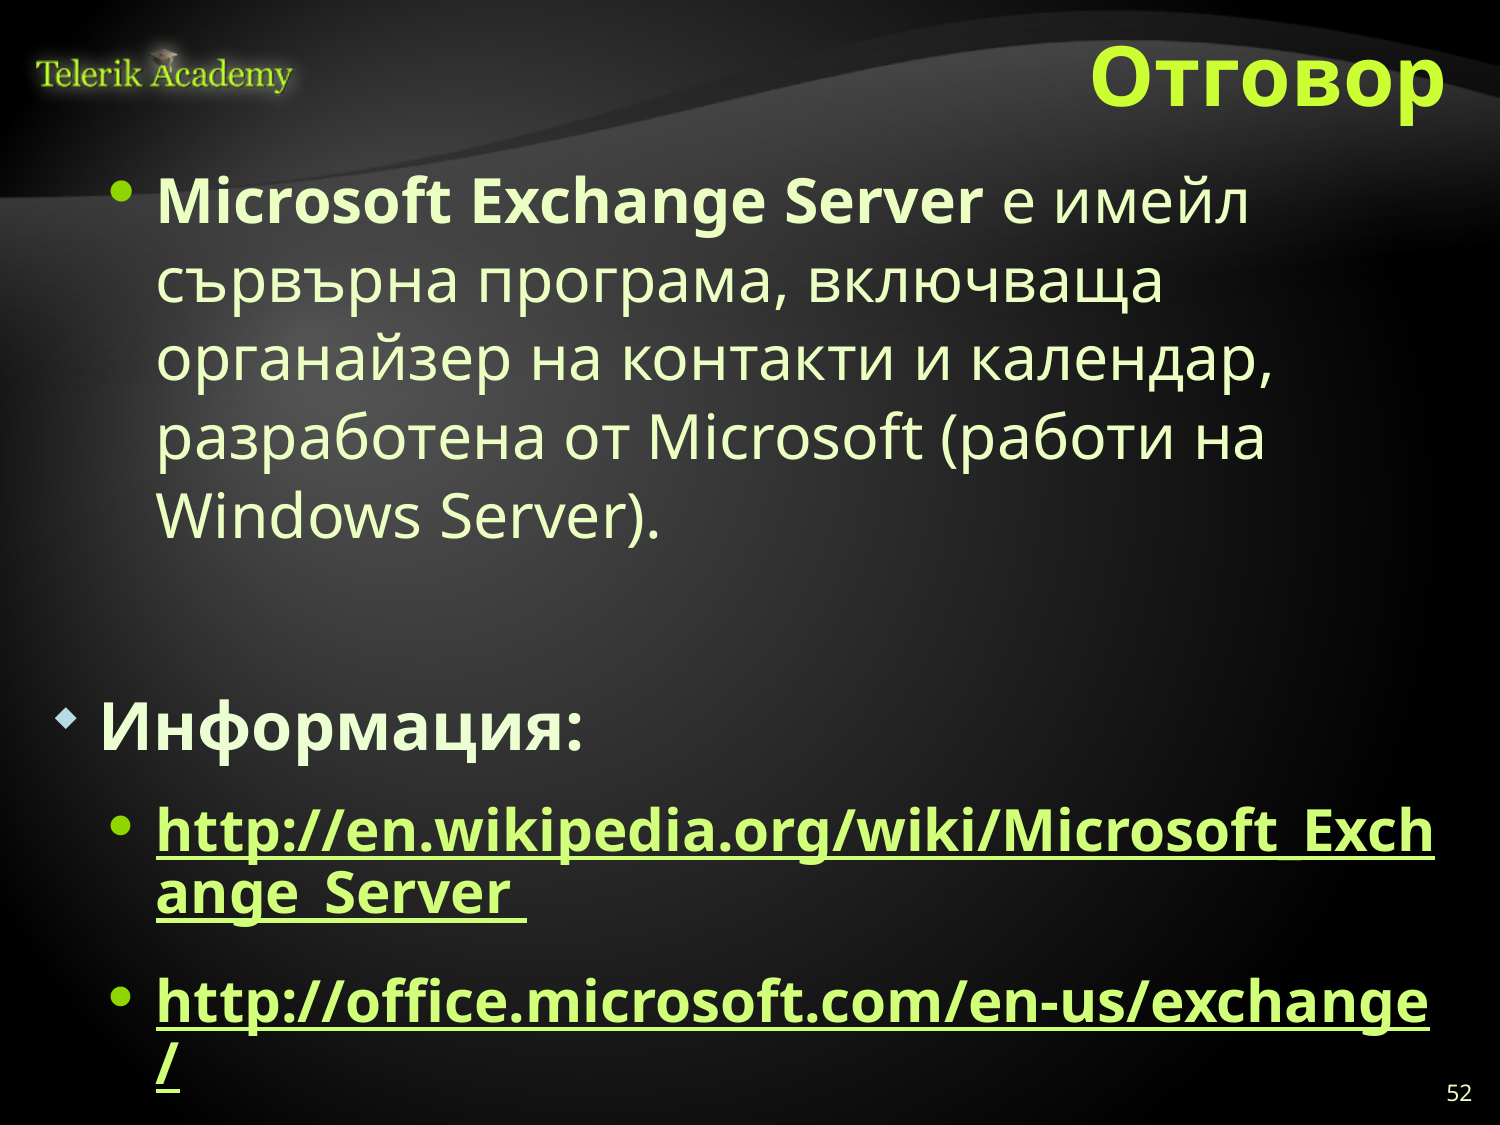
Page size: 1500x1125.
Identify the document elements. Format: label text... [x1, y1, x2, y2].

picture [0, 0, 1500, 1125]
title Отговор [300, 12, 1463, 149]
slide_number 52 [1412, 1074, 1488, 1113]
list Microsoft Exchange Server е имейл сървърна програма, включващa органайзер на контакти и календар, разработенa от Microsoft (работи на Windows Server). Информация: http://en.wikipedia.org/wiki/Microsoft_Exchange_Server http://office.microsoft.com/en-us/exchange/ [37, 149, 1463, 1100]
